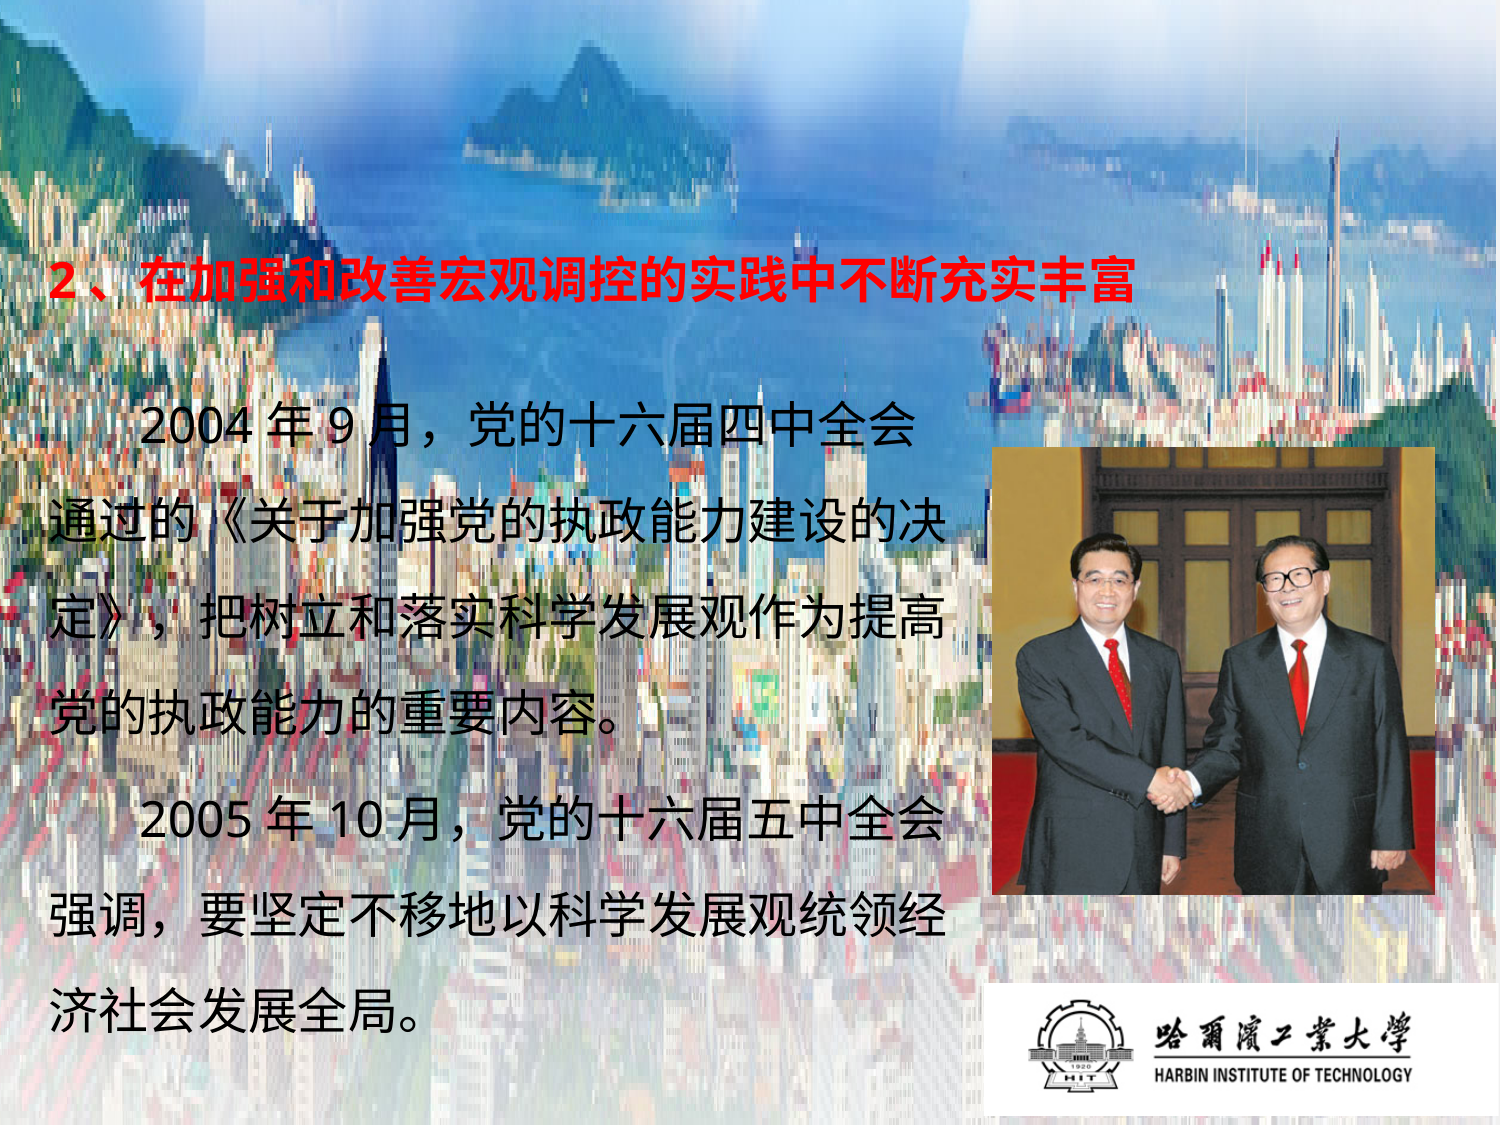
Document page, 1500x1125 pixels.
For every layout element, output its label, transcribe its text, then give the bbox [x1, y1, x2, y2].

list 2004年9月，党的十六届四中全会通过的《关于加强党的执政能力建设的决定》，把树立和落实科学发展观作为提高党的执政能力的重要内容。 2005年10月，党的十六届五中全会强调，要坚定不移地以科学发展观统领经济社会发展全局。 [33, 350, 973, 1046]
picture [0, 0, 1500, 1125]
title 2、在加强和改善宏观调控的实践中不断充实丰富 [33, 225, 1384, 317]
